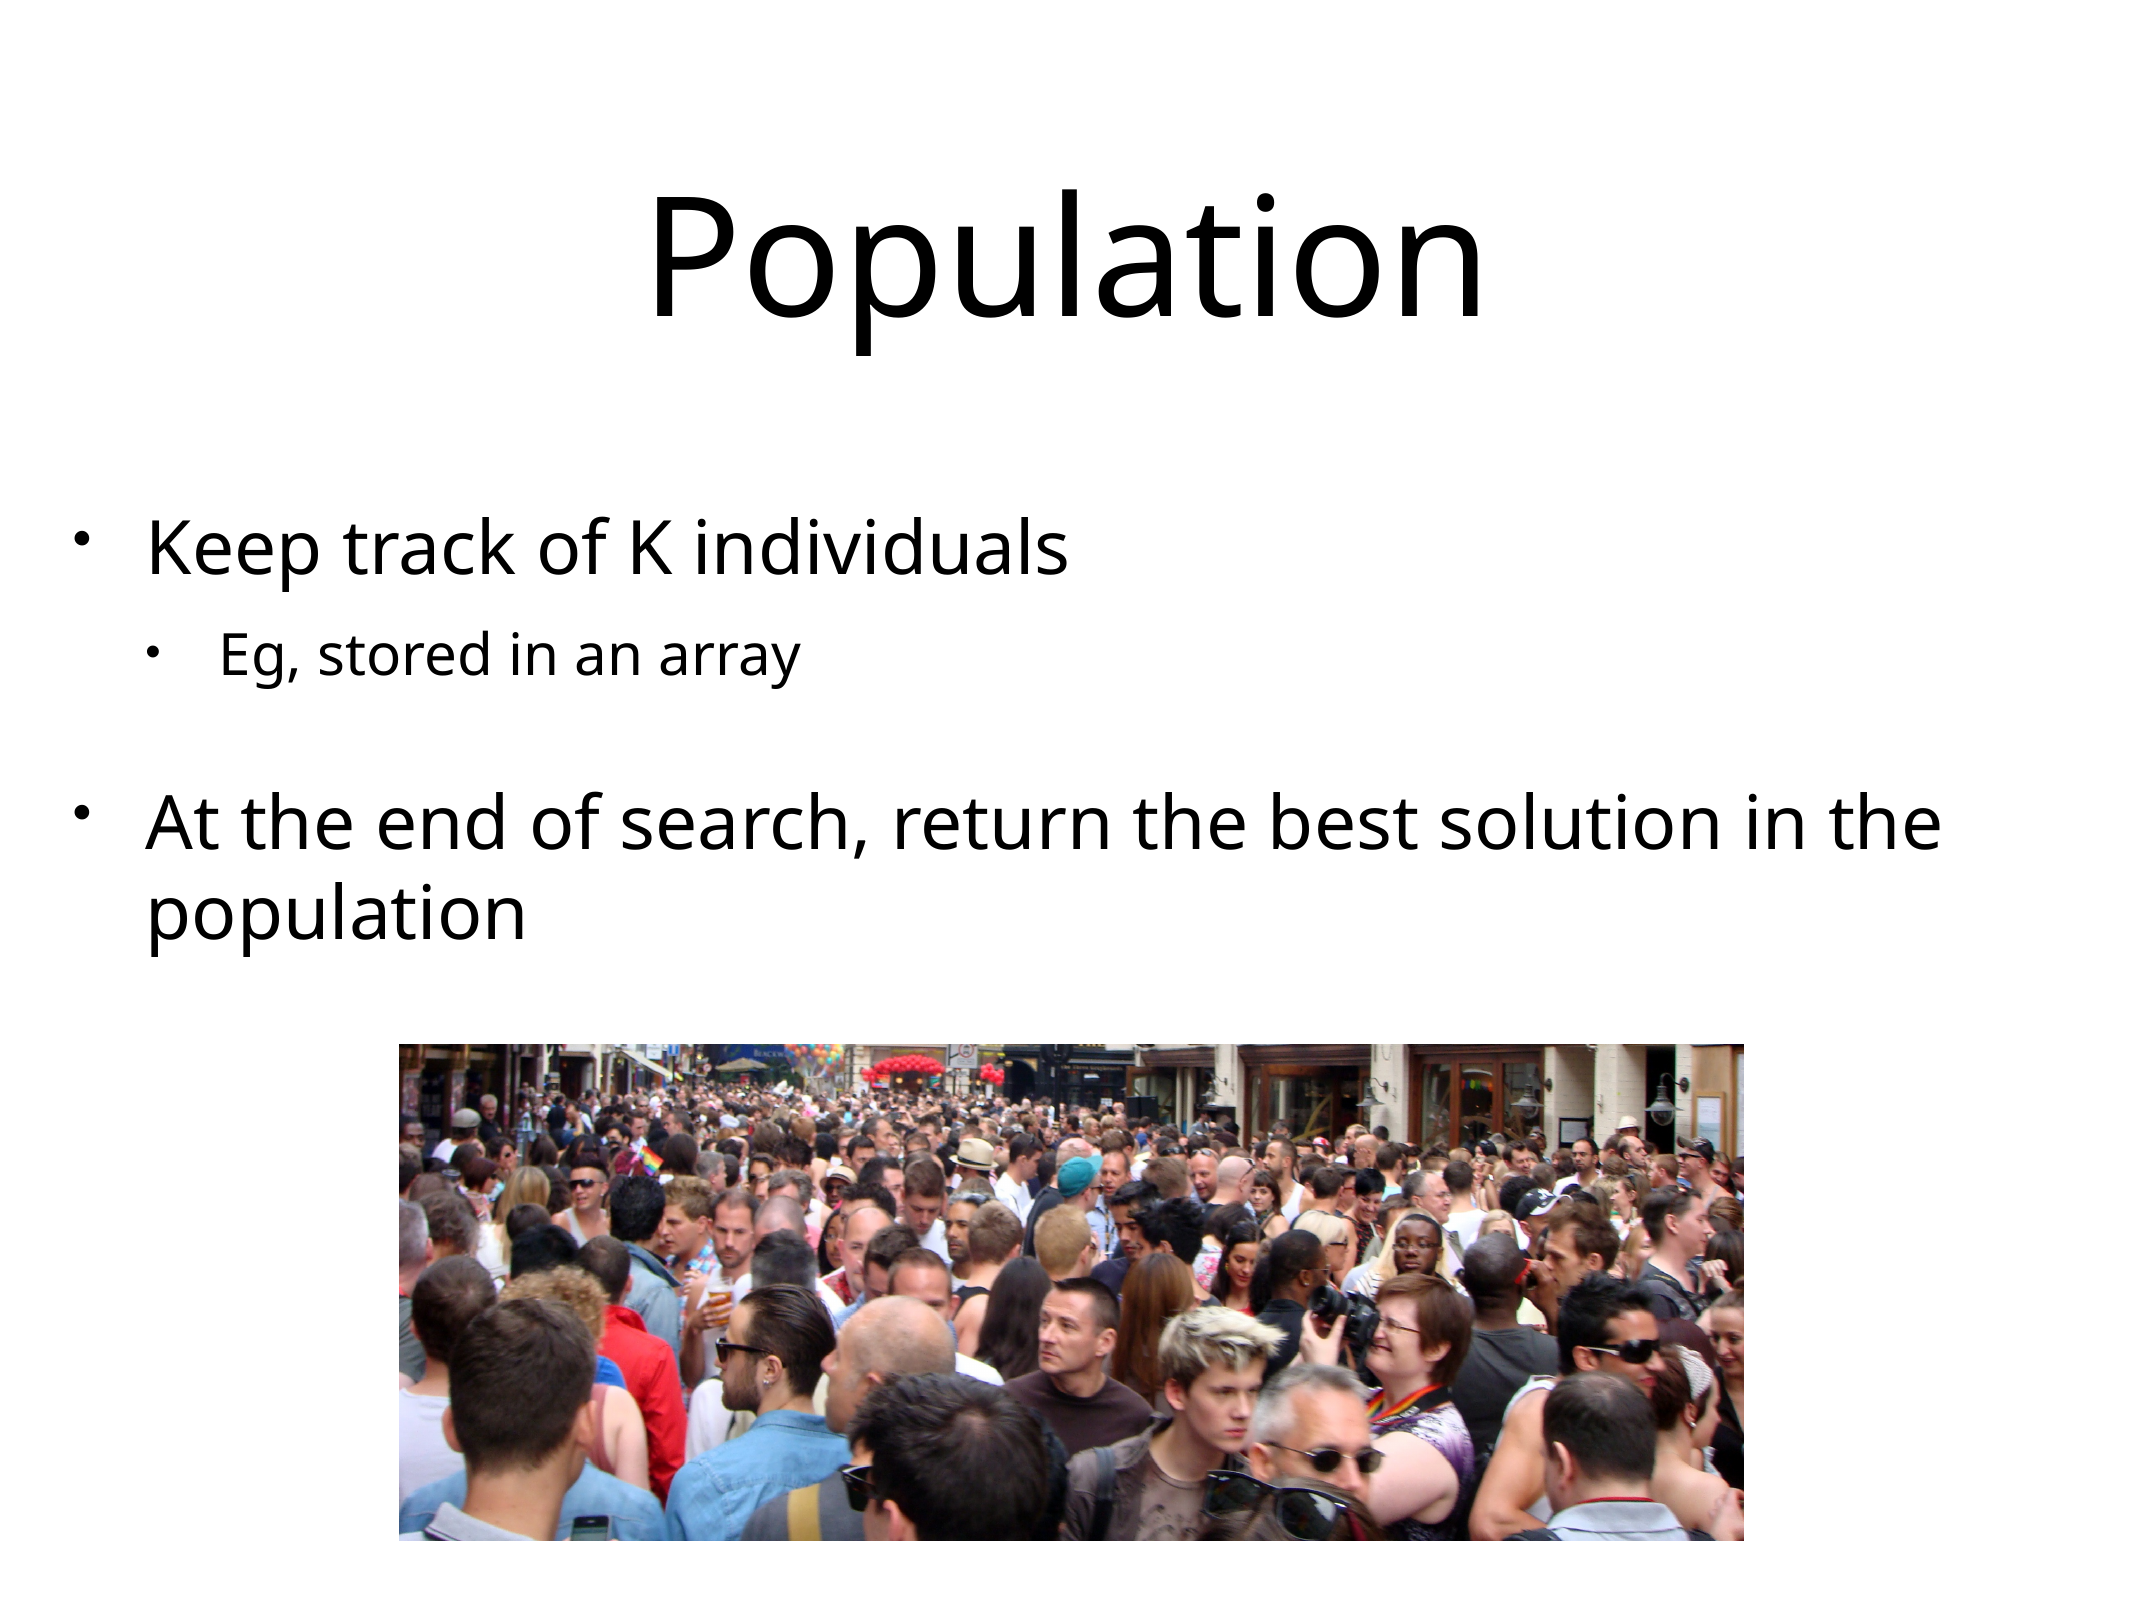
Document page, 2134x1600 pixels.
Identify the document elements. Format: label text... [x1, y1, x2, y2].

list Keep track of K individuals Eg, stored in an array At the end of search, return the best solution in the population [63, 426, 2080, 1028]
title Population [155, 72, 1978, 426]
picture [398, 1044, 1744, 1541]
